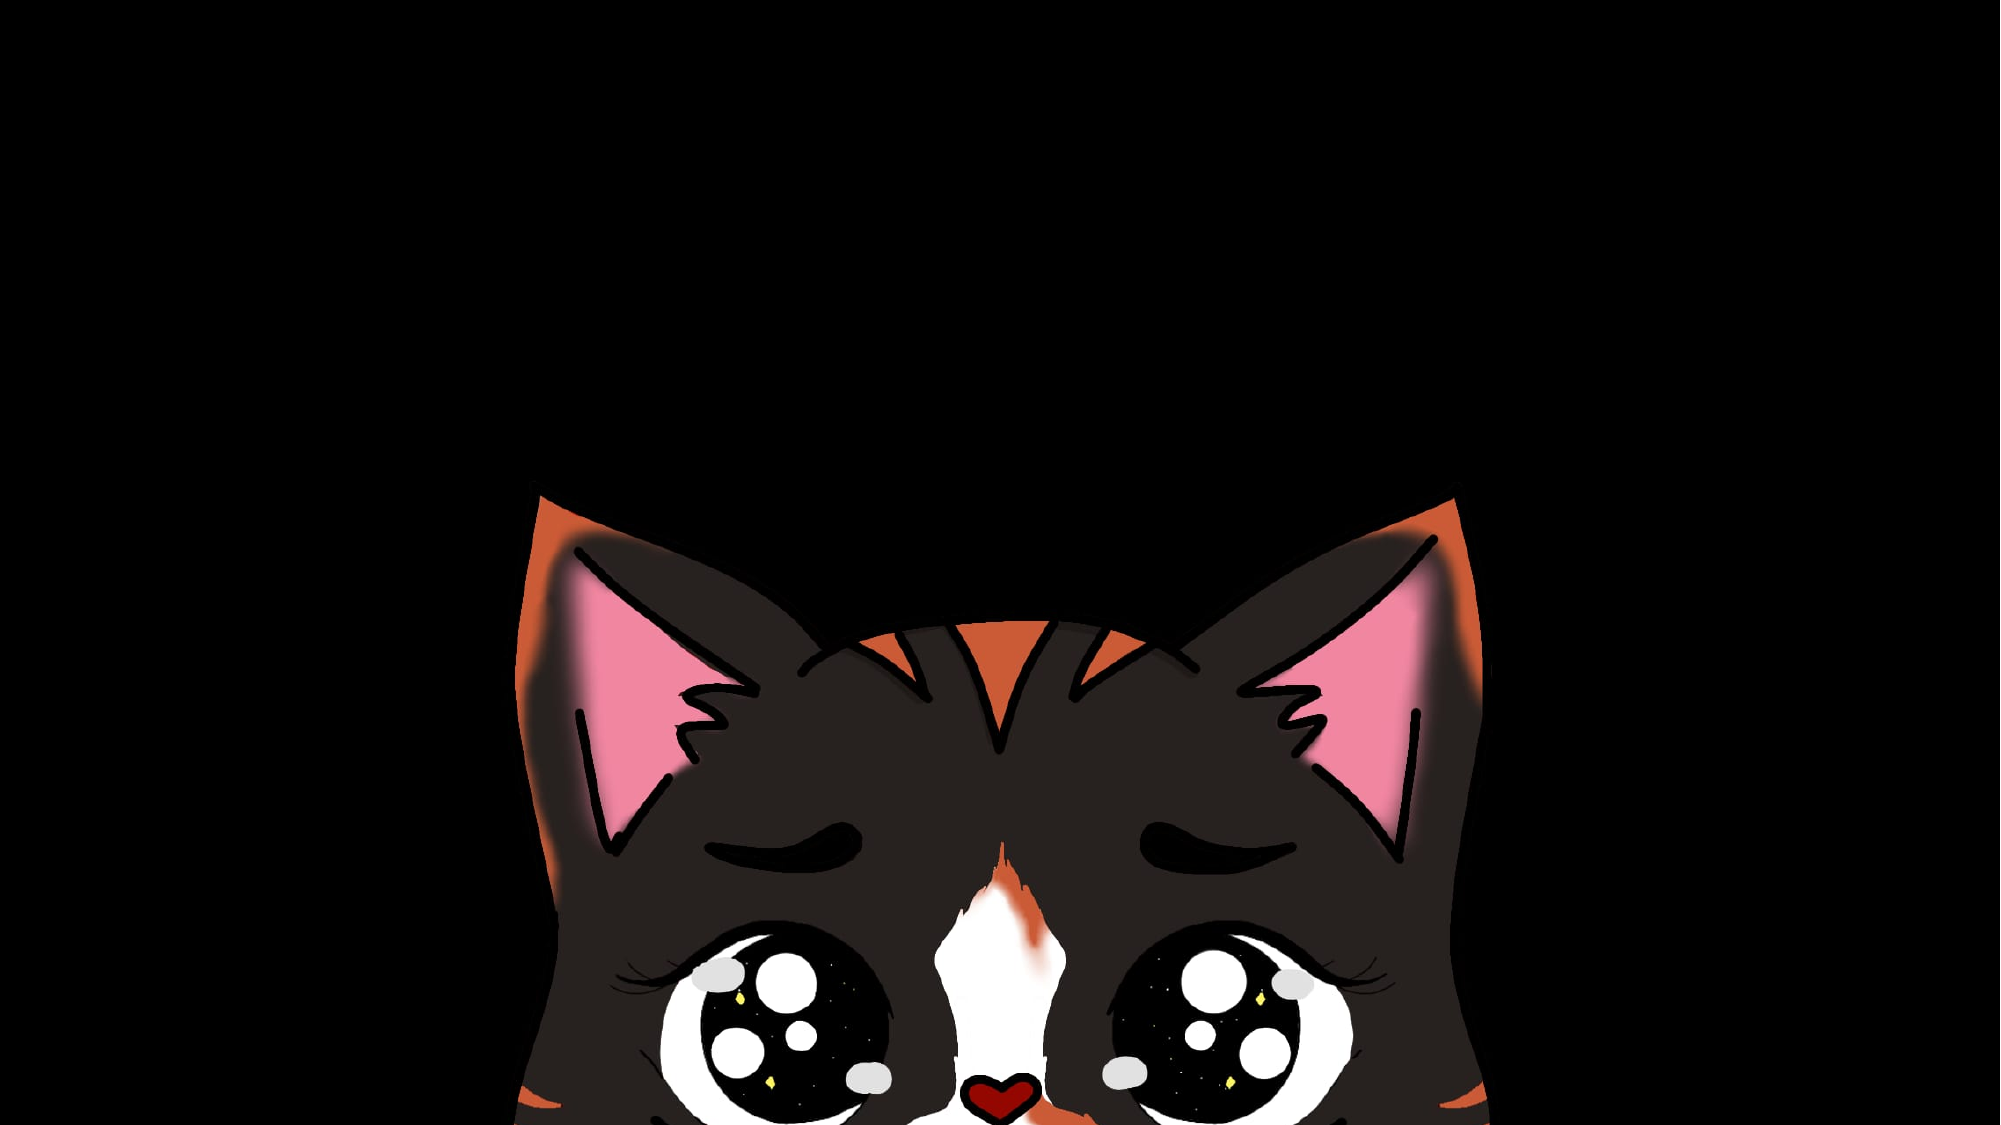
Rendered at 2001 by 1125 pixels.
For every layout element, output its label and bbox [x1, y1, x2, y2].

picture [437, 341, 1563, 1125]
